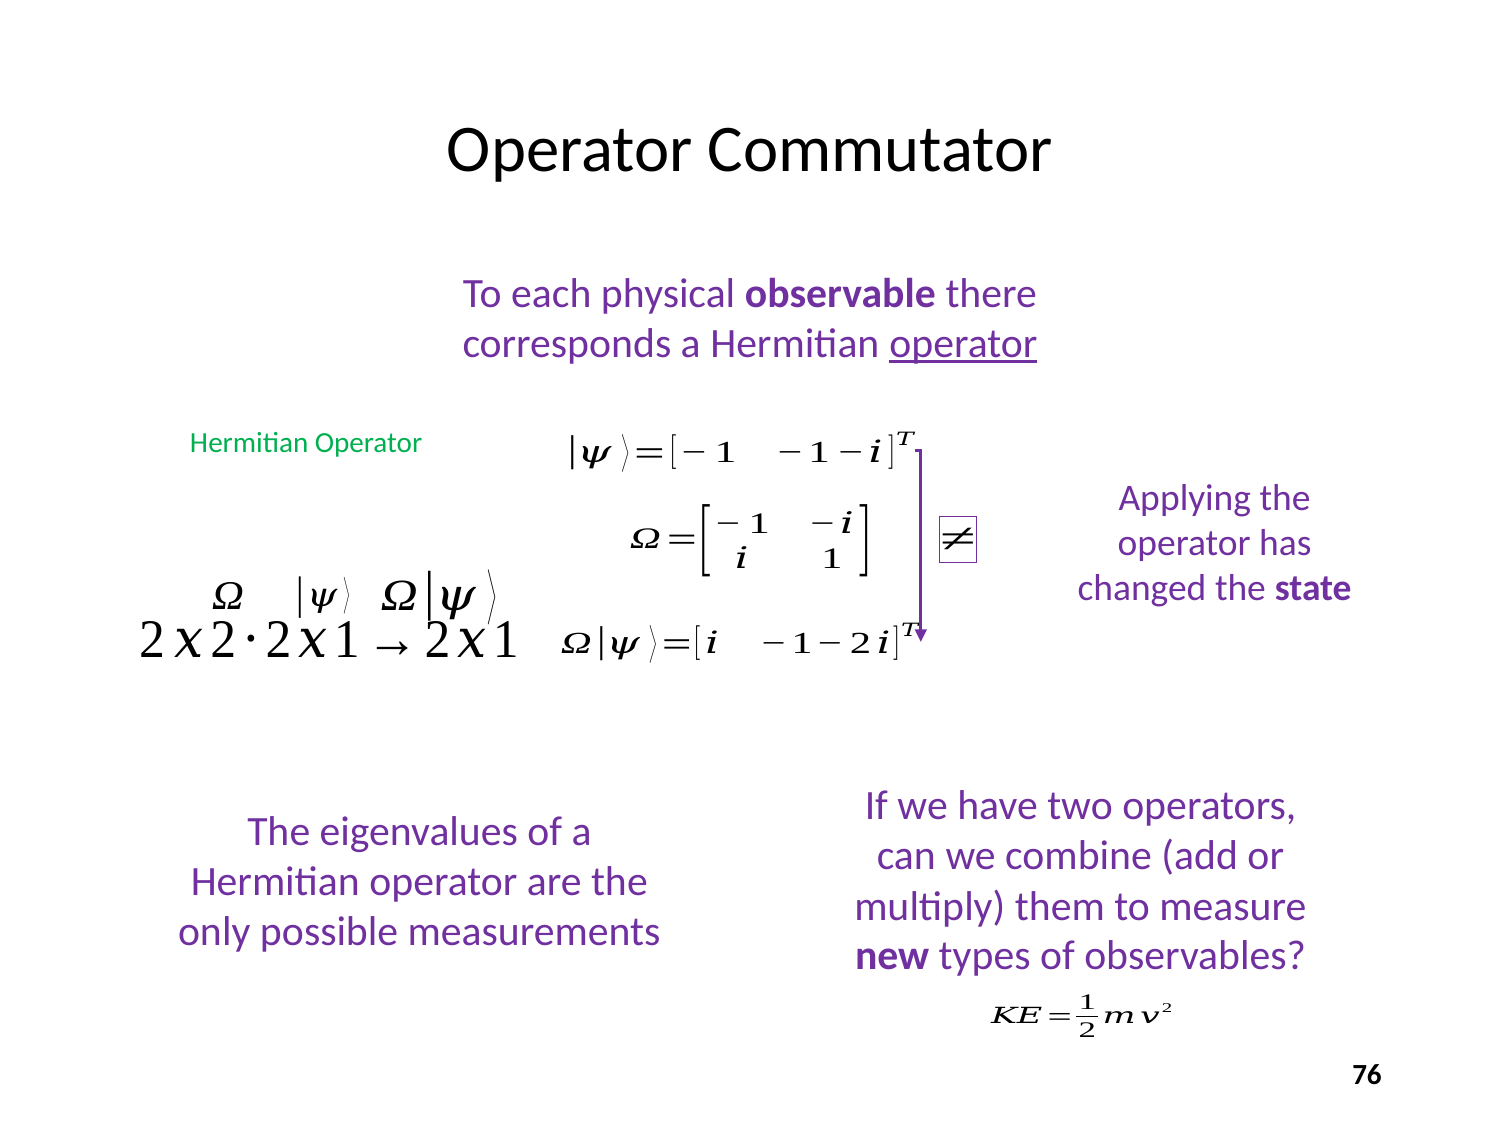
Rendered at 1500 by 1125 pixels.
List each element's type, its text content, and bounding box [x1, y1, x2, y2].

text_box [915, 450, 921, 642]
text_box If we have two operators, can we combine (add or multiply) them to measure new types of observables? [836, 778, 1325, 979]
text_box [886, 607, 937, 672]
text_box Applying the operator has changed the state [1059, 465, 1370, 616]
text_box To each physical observable there corresponds a Hermitian operator [377, 265, 1123, 366]
title Operator Commutator [103, 59, 1397, 241]
text_box The eigenvalues of a Hermitian operator are the only possible measurements [175, 803, 664, 954]
slide_number 76 [1059, 1042, 1397, 1103]
